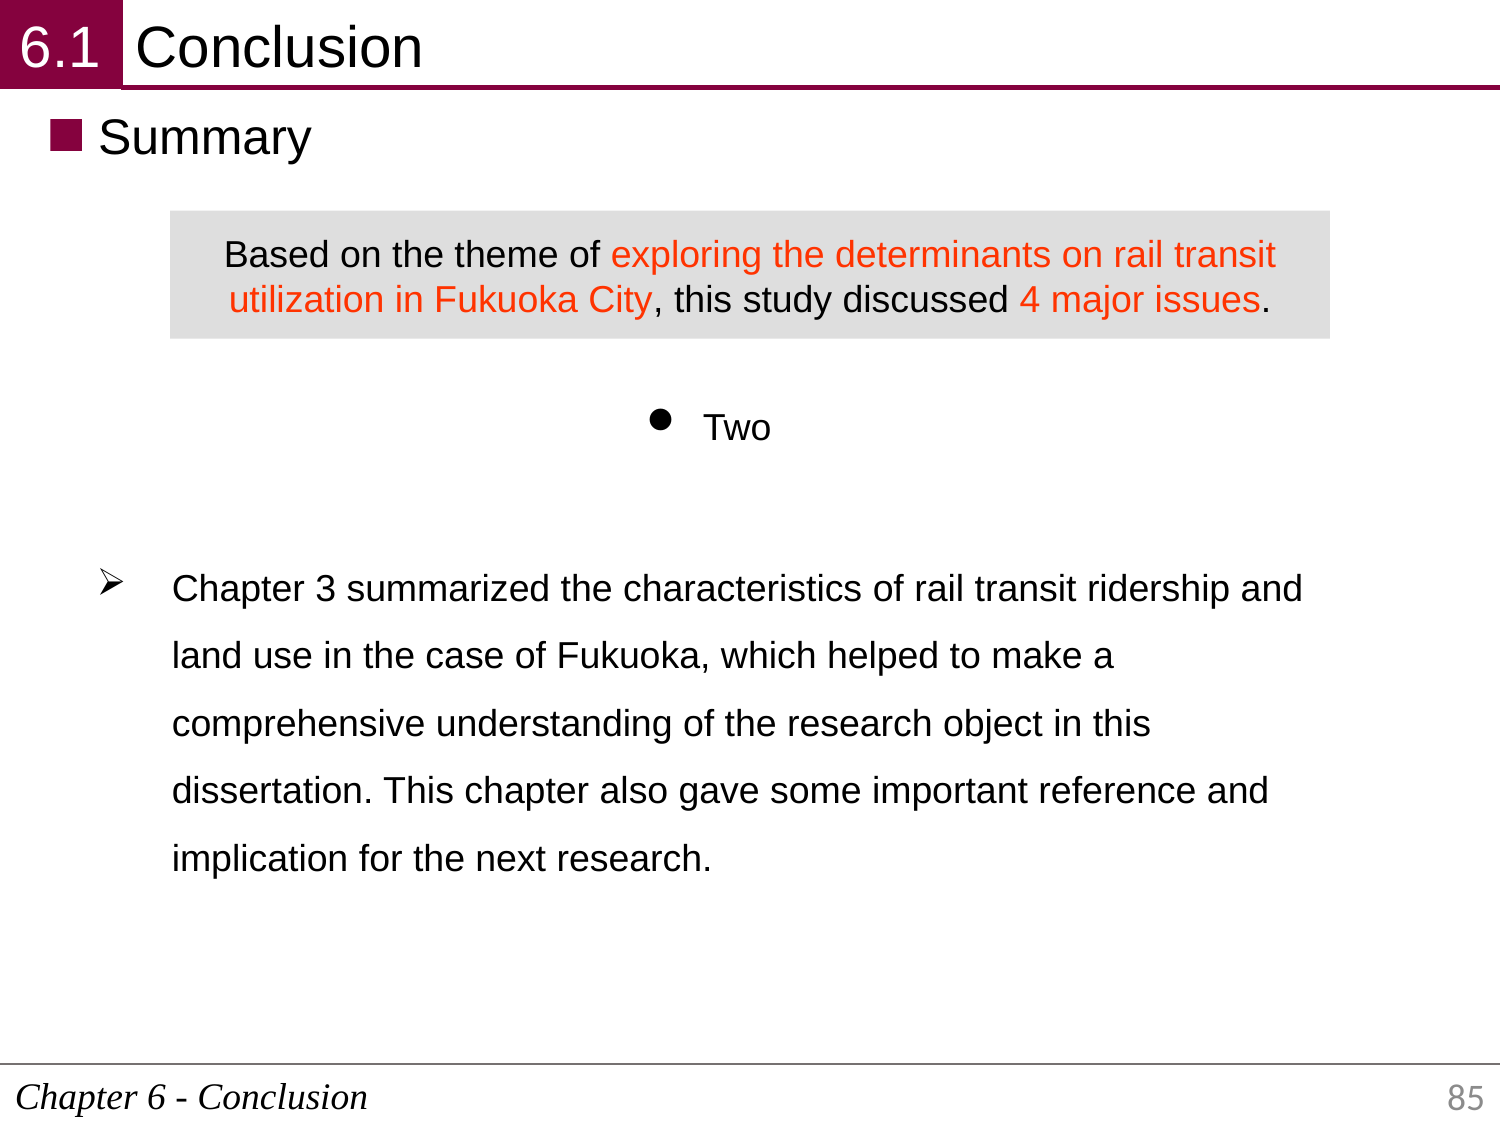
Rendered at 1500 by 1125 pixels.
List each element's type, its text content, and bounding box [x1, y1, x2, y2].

text_box 6.1 [0, 0, 121, 87]
text_box Conclusion [121, 1, 1500, 85]
text_box Chapter 3 summarized the characteristics of rail transit ridership and land use in the case of Fukuoka, which helped to make a comprehensive understanding of the research object in this dissertation. This chapter also gave some important reference and implication for the next research. [82, 533, 1337, 887]
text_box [50, 96, 329, 173]
text_box Based on the theme of exploring the determinants on rail transit utilization in Fukuoka City, this study discussed 4 major issues. [169, 210, 1331, 340]
text_box Chapter 6 - Conclusion [0, 1065, 1162, 1125]
slide_number 85 [1162, 1065, 1500, 1125]
text_box Two [486, 395, 932, 456]
